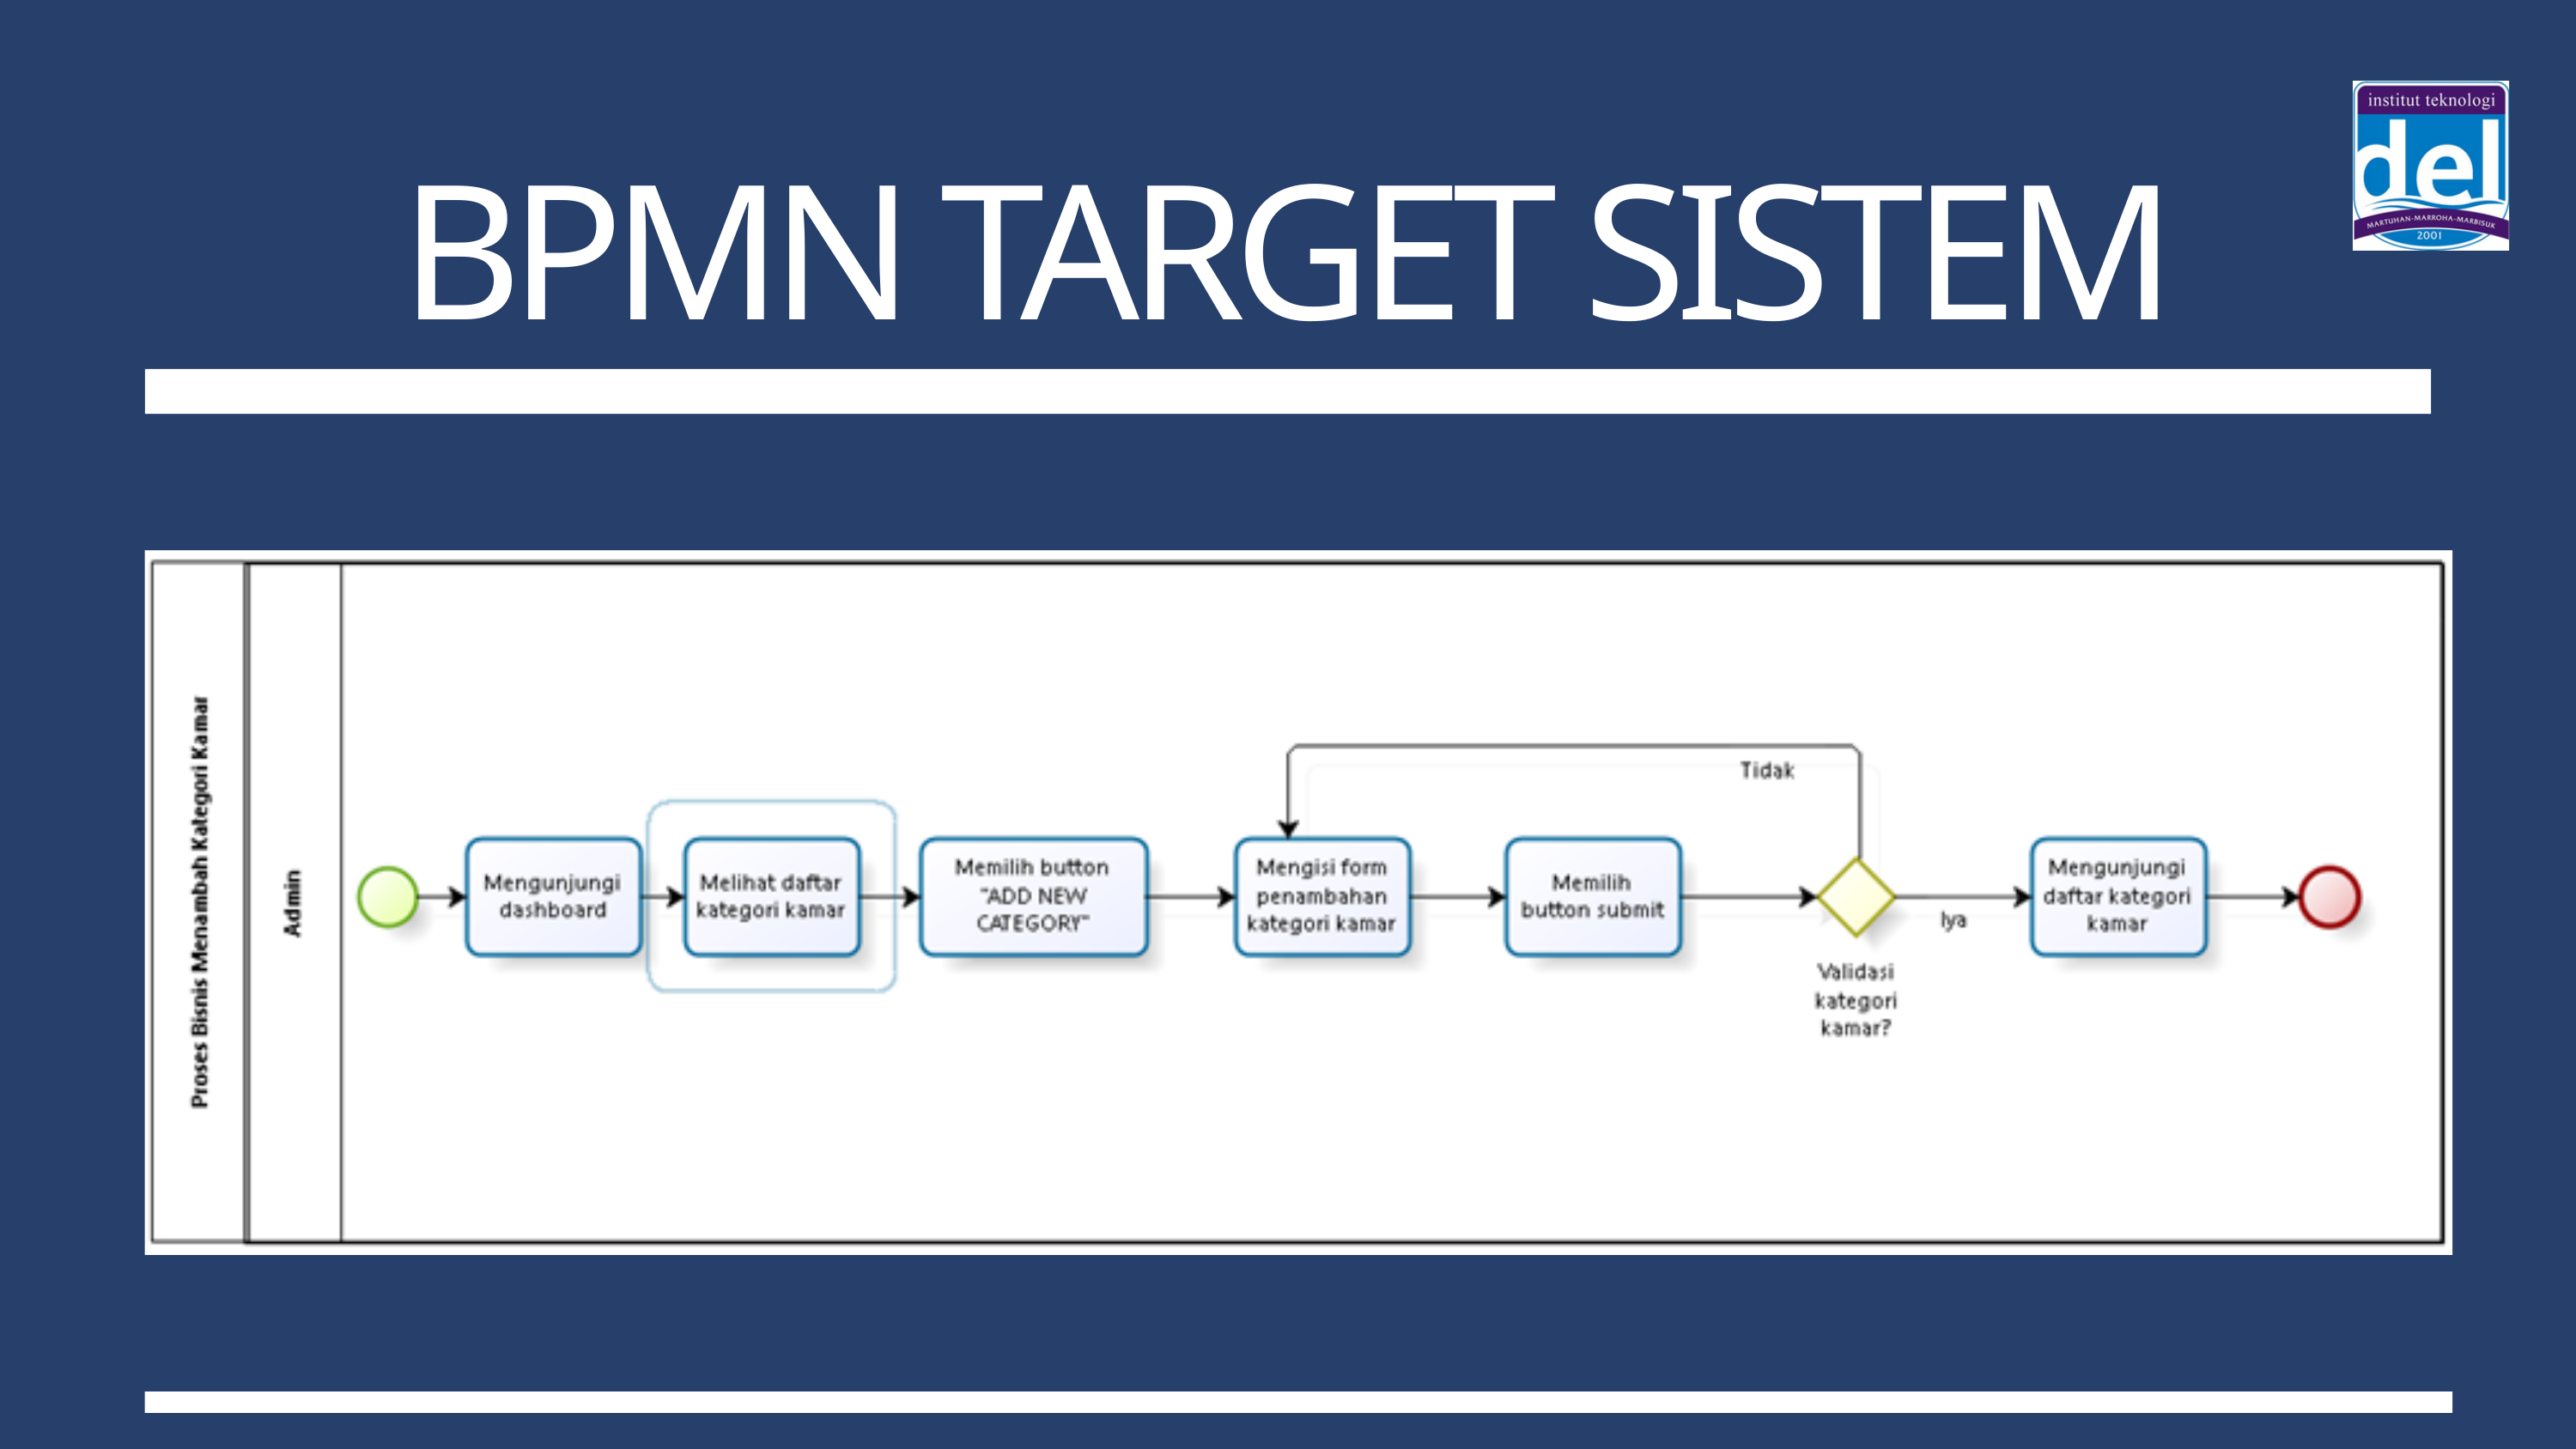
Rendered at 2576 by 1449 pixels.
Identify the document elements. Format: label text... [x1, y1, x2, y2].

text_box [2353, 81, 2510, 251]
text_box BPMN TARGET SISTEM [0, 185, 2576, 358]
text_box [144, 1391, 2453, 1413]
text_box [144, 368, 2432, 415]
text_box [144, 550, 2453, 1255]
